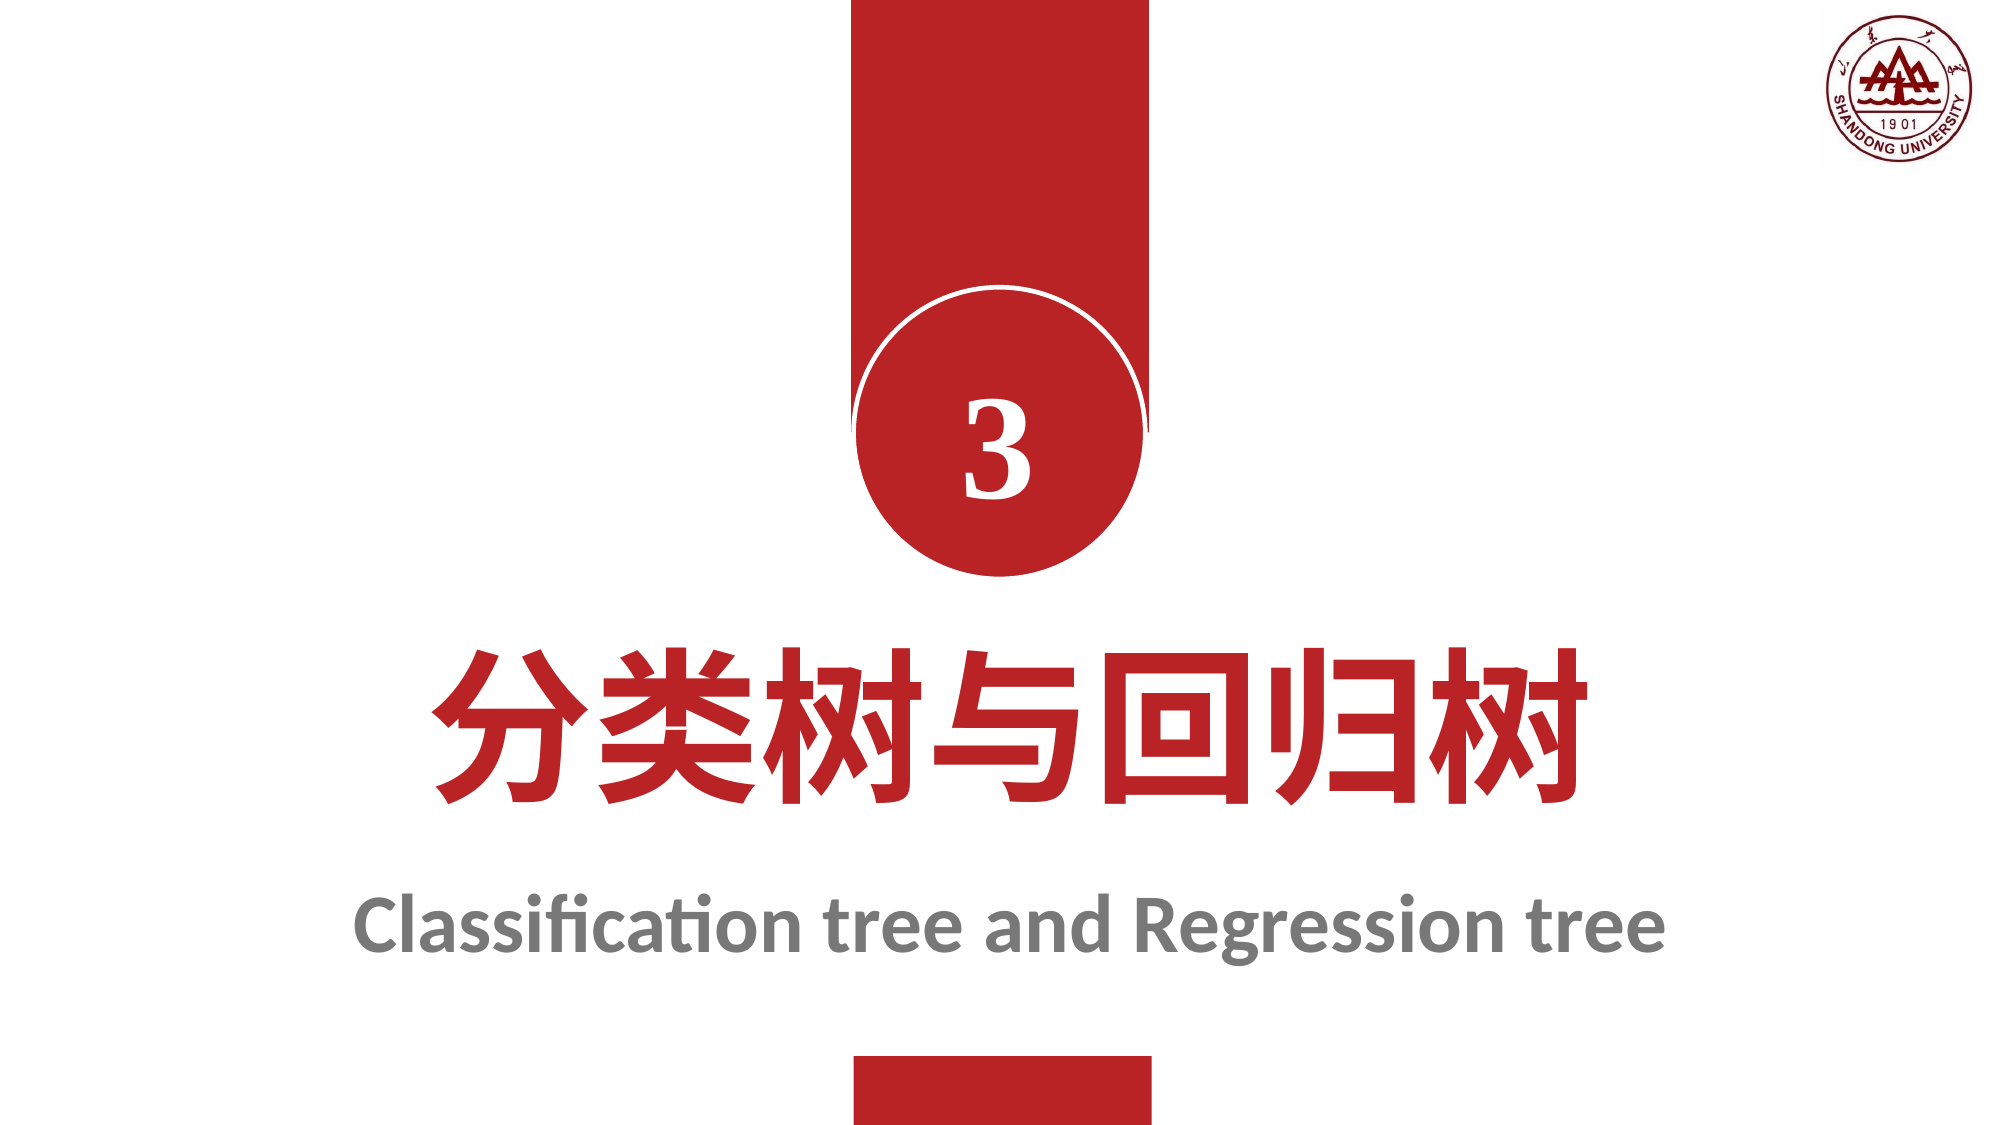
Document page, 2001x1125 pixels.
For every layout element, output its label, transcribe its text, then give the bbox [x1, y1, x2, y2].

text_box [1117, 343, 1148, 523]
text_box [851, 347, 879, 520]
text_box [851, 1054, 1154, 1125]
text_box 分类树与回归树 Classification tree and Regression tree [205, 670, 1815, 977]
text_box 3 [879, 340, 1117, 536]
text_box [893, 536, 1106, 582]
text_box [849, 0, 1151, 434]
picture [1820, 9, 1977, 167]
text_box [884, 285, 1115, 340]
